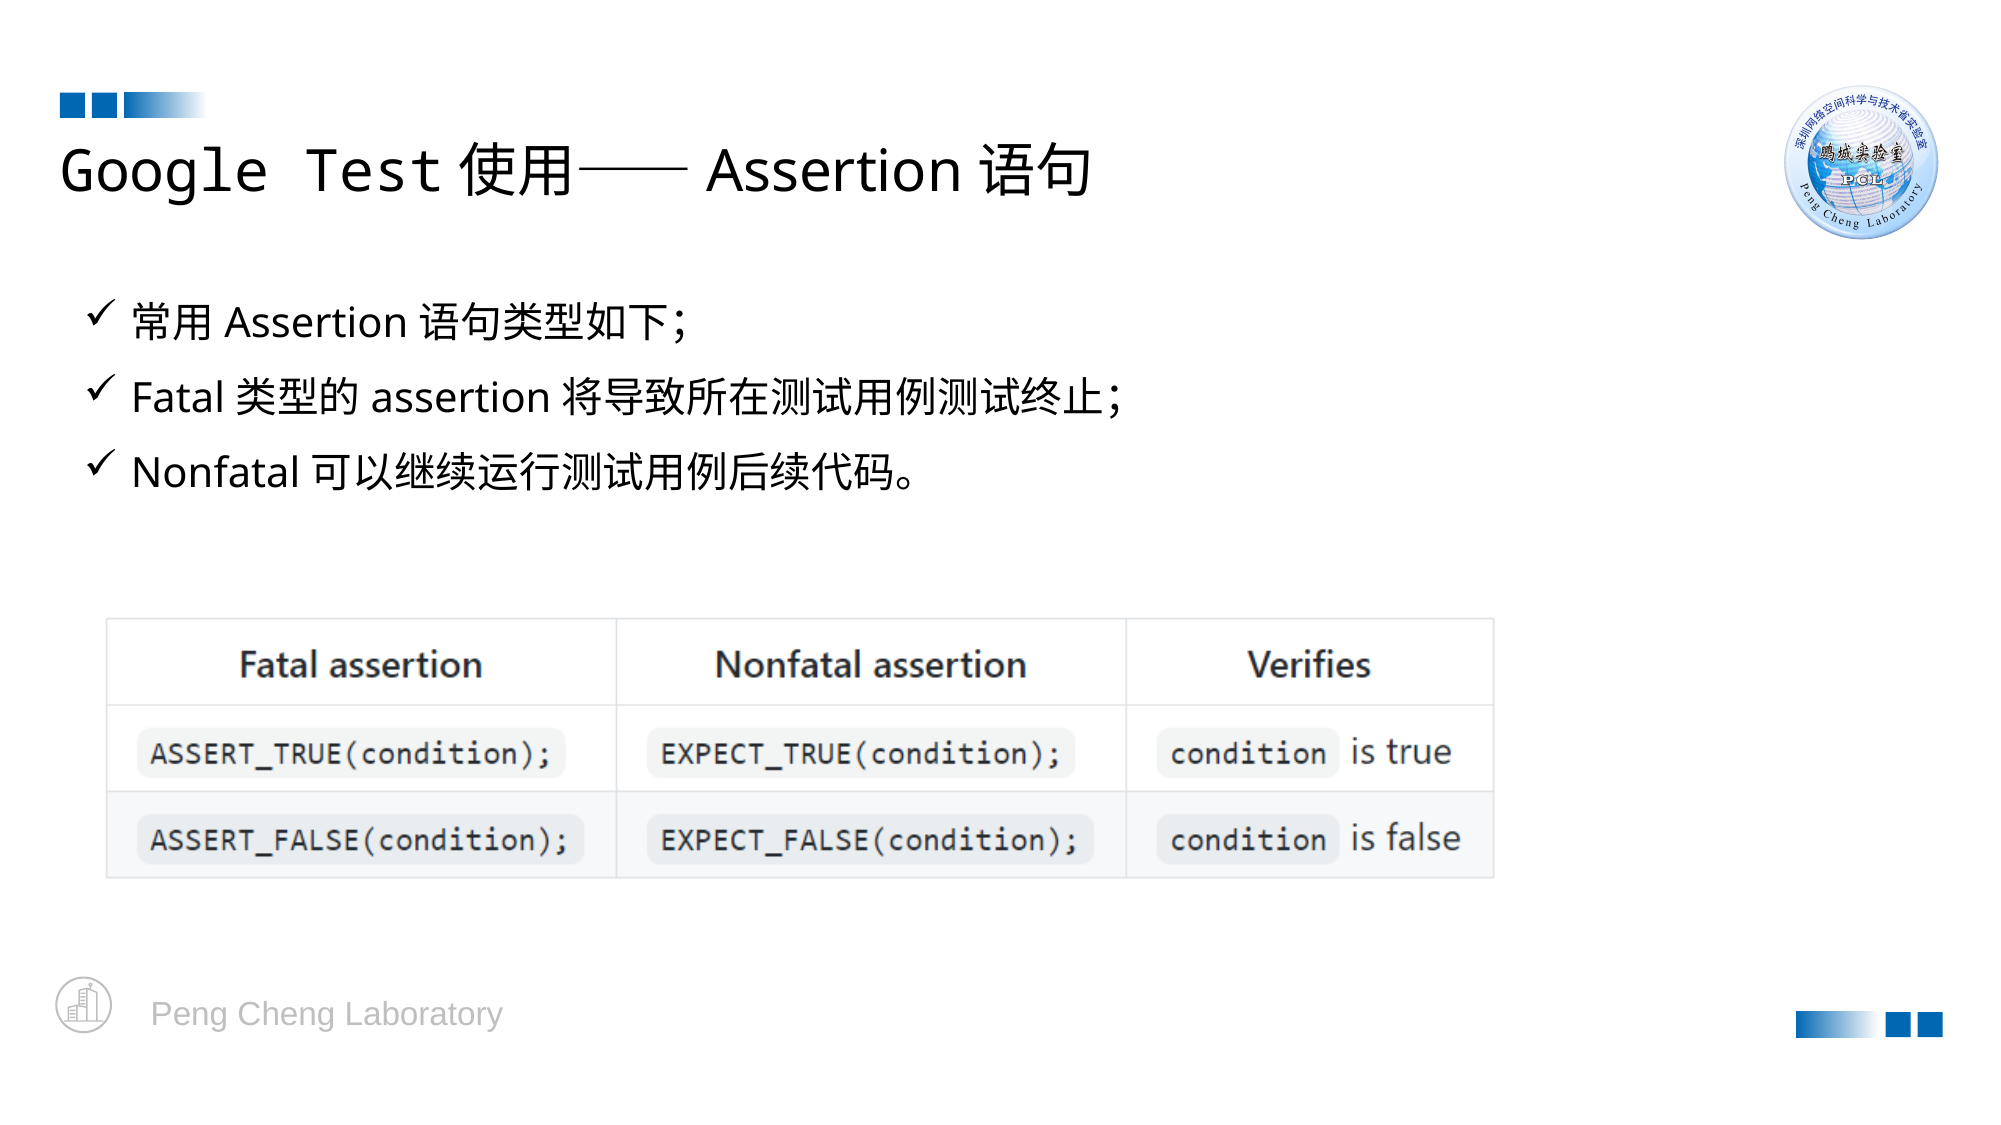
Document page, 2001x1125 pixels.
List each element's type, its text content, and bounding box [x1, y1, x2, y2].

text_box Google Test使用——Assertion语句 [45, 125, 1228, 210]
picture [1784, 85, 1939, 240]
picture [78, 593, 1526, 907]
text_box 常用Assertion语句类型如下； Fatal类型的assertion将导致所在测试用例测试终止； Nonfatal可以继续运行测试用例后续代码。 [69, 263, 1580, 609]
